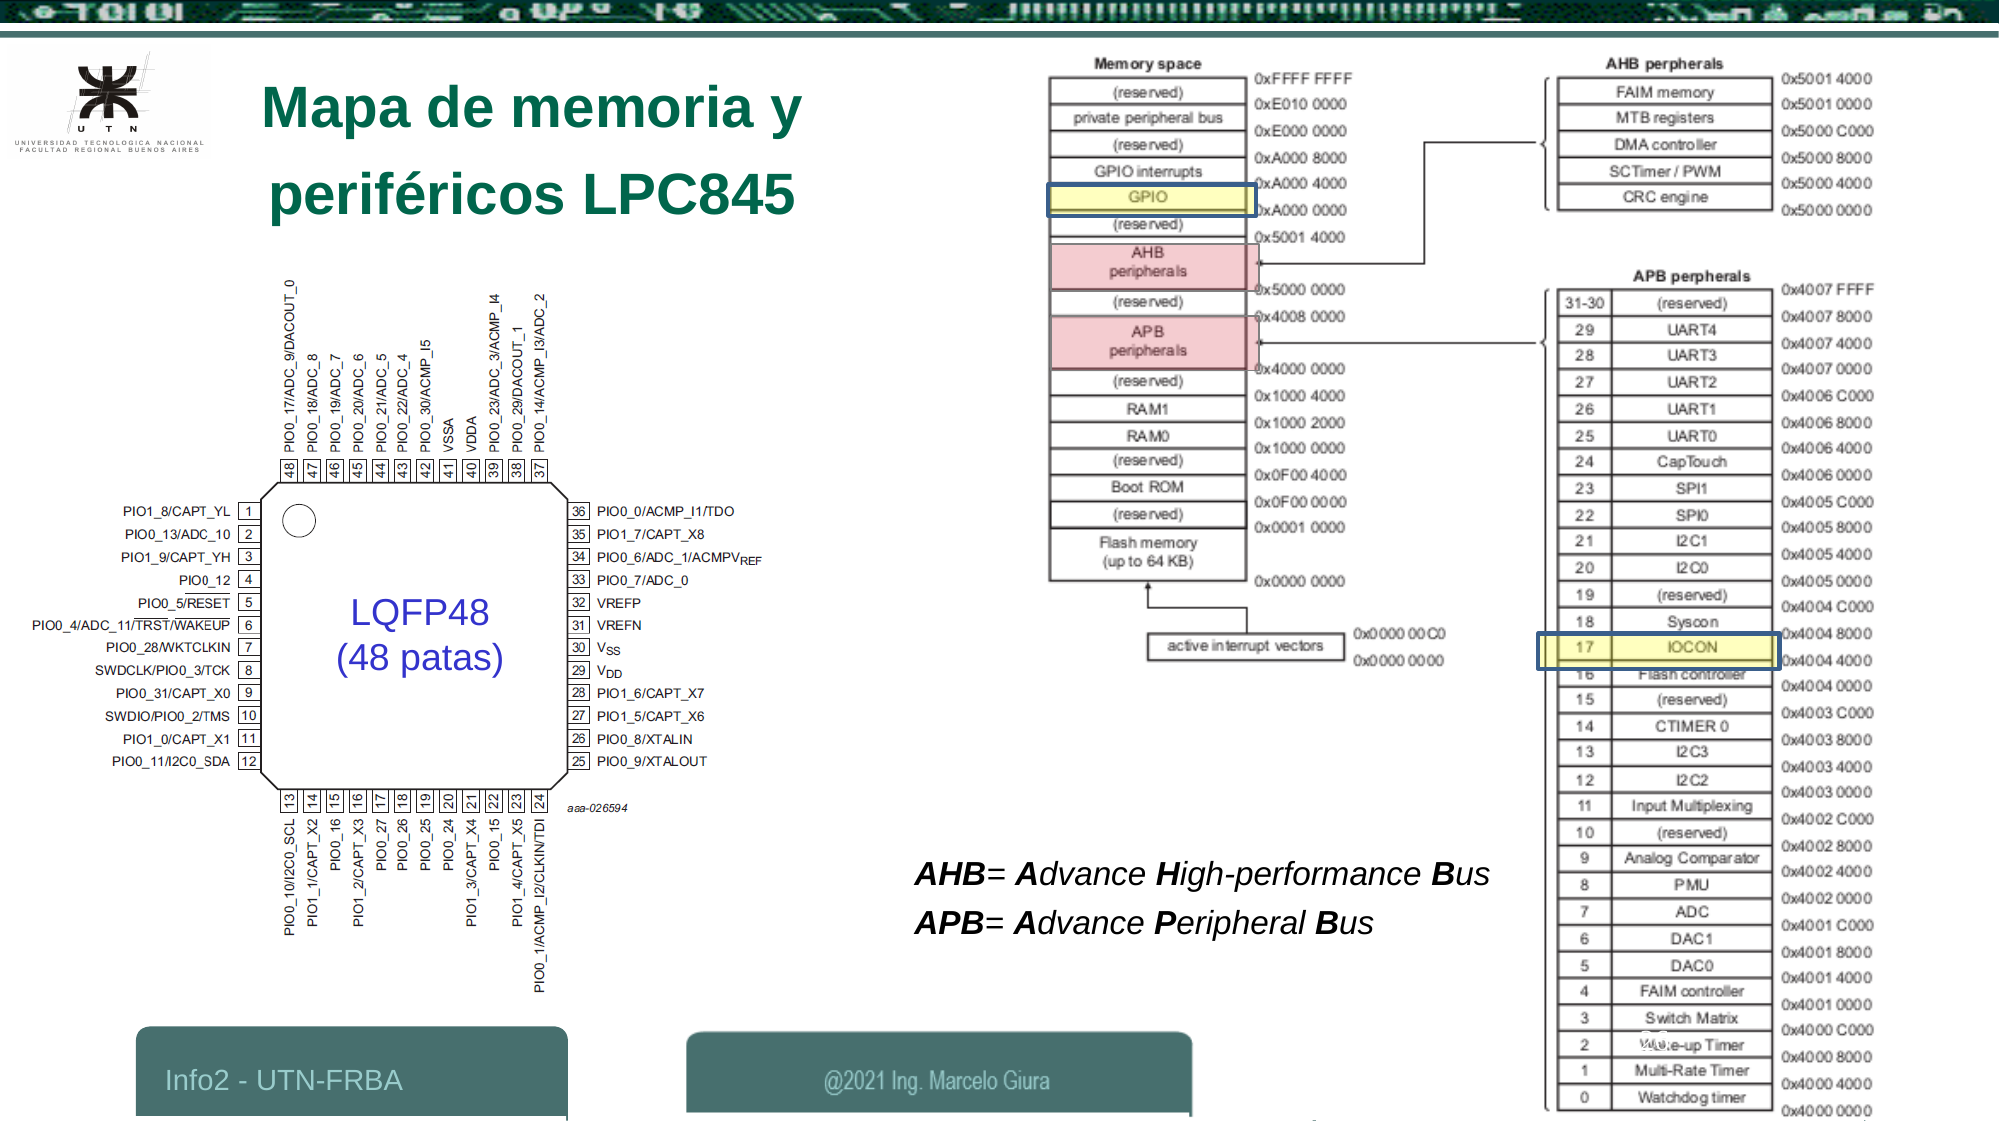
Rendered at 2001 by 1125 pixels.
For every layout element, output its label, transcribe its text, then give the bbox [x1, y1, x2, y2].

picture [134, 1116, 567, 1124]
picture [0, 0, 1999, 31]
picture [7, 44, 161, 159]
slide_number Info2 - UTN-FRBA [150, 1030, 565, 1105]
text_box Mapa de memoria y periféricos LPC845 [161, 44, 904, 236]
picture [680, 44, 1886, 1124]
text_box AHB= Advance High-performance Bus APB= Advance Peripheral Bus [899, 835, 1035, 970]
picture [18, 269, 768, 999]
